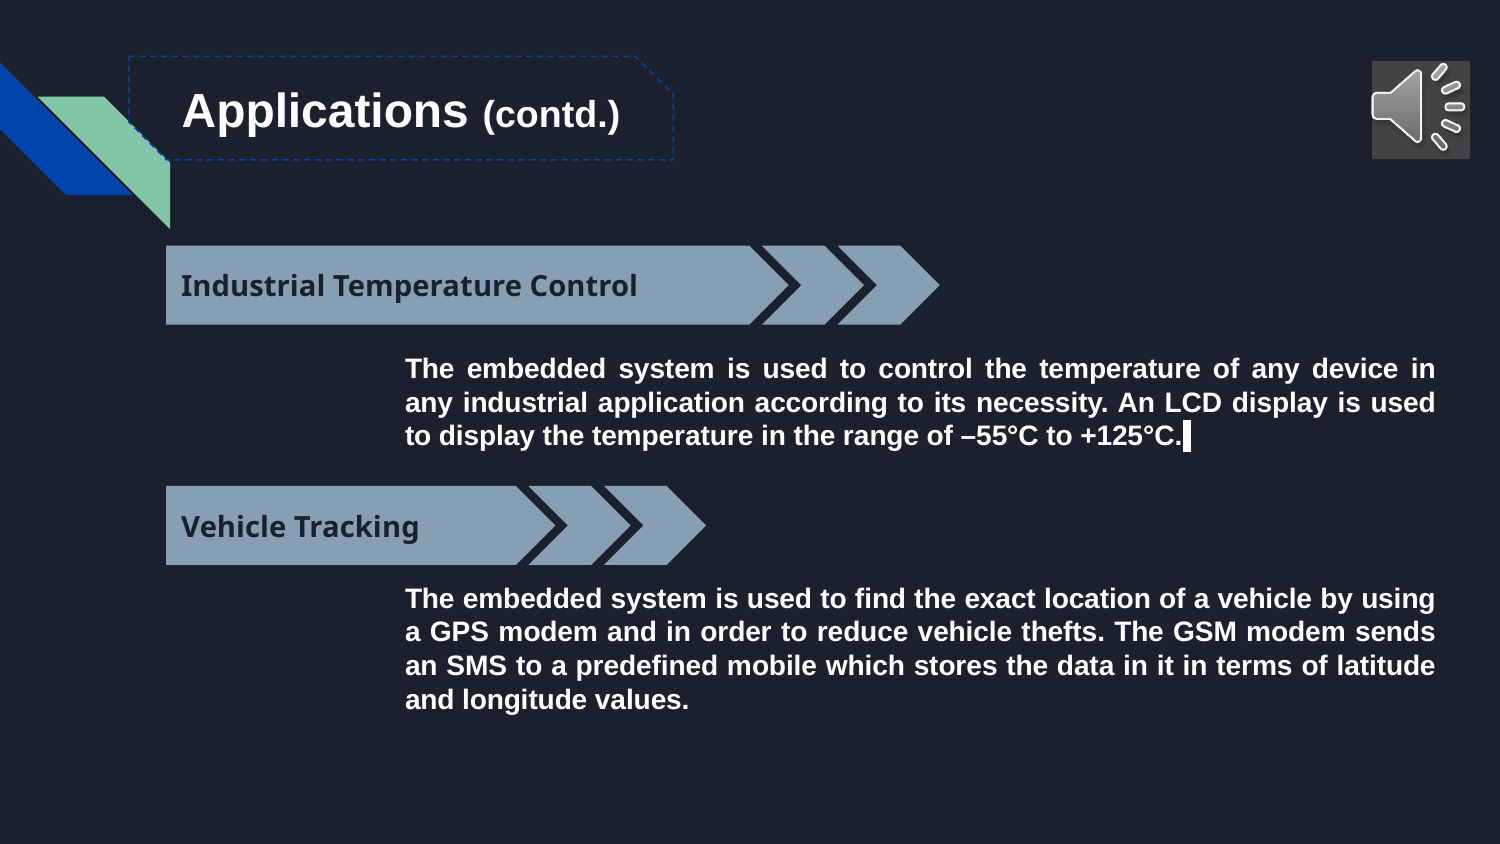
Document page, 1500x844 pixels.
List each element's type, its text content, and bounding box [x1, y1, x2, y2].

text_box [165, 485, 707, 566]
text_box The embedded system is used to find the exact location of a vehicle by using a GPS modem and in order to reduce vehicle thefts. The GSM modem sends an SMS to a predefined mobile which stores the data in it in terms of latitude and longitude values. [390, 564, 1452, 701]
picture [1370, 59, 1472, 161]
text_box Applications (contd.) [128, 56, 674, 160]
text_box The embedded system is used to control the temperature of any device in any industrial application according to its necessity. An LCD display is used to display the temperature in the range of –55°C to +125°C. [390, 335, 1452, 471]
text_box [165, 245, 940, 325]
